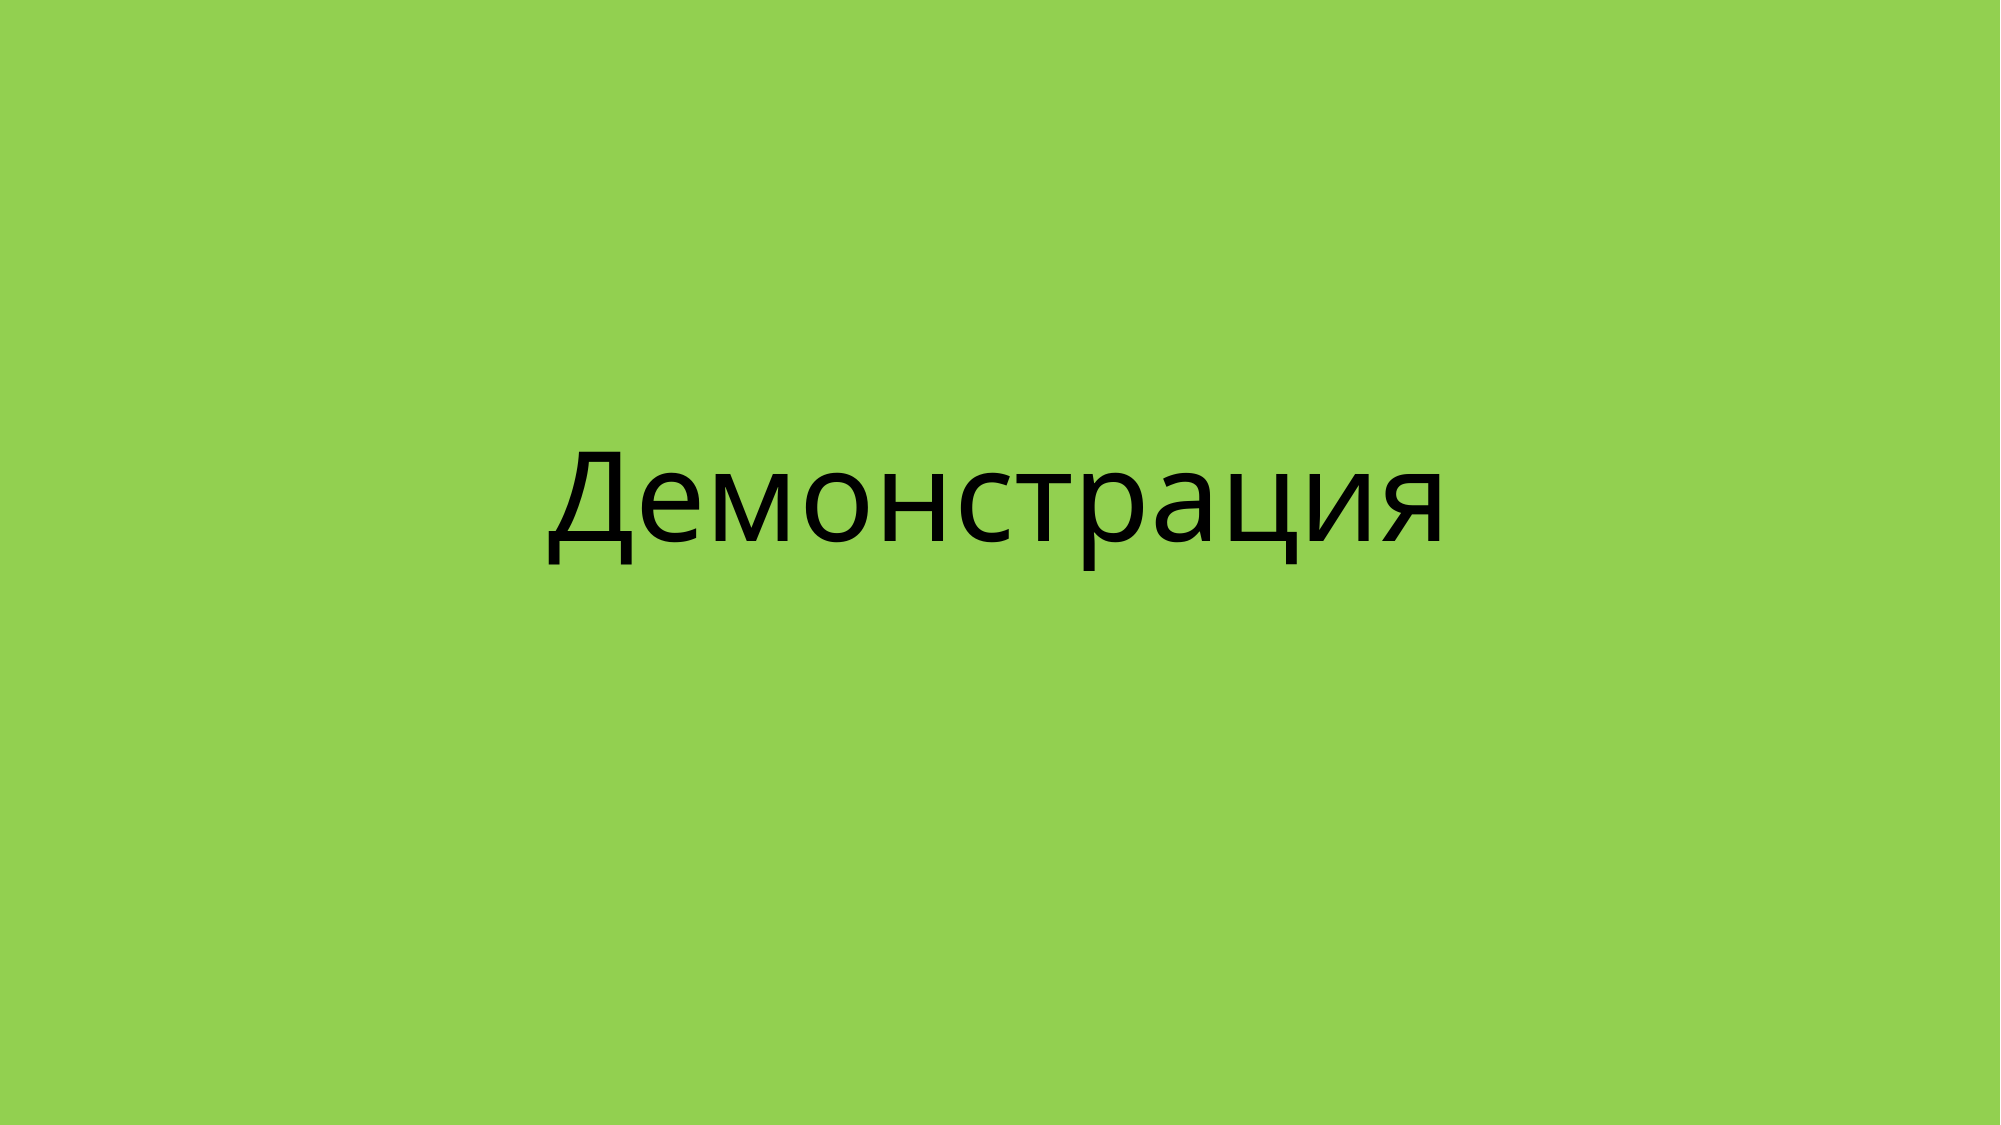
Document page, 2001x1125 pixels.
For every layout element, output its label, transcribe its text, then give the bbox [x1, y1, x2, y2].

title Демонстрация [249, 184, 1750, 576]
